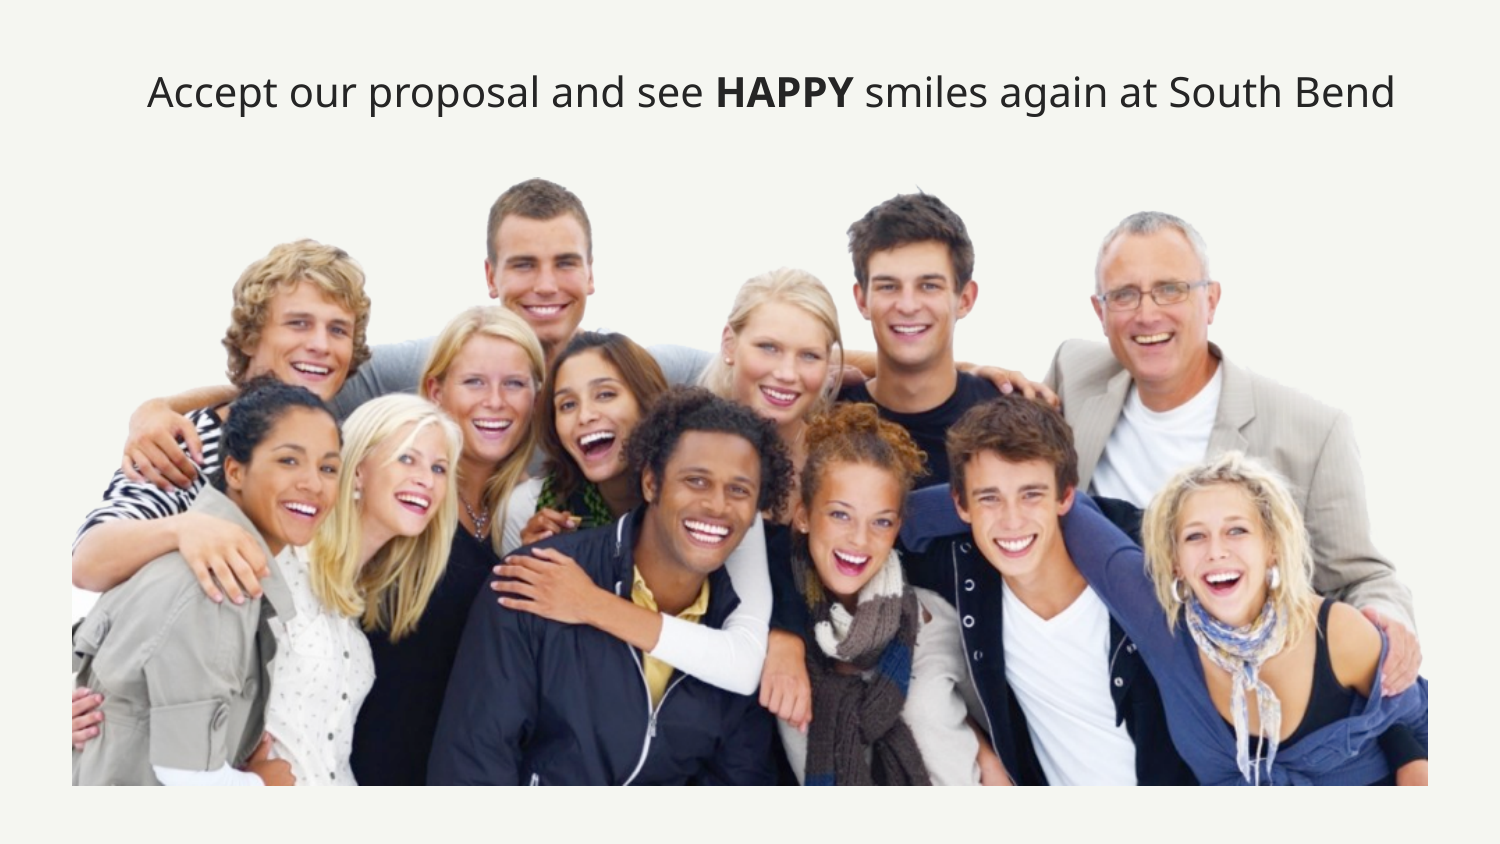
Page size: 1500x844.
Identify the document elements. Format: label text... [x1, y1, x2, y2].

picture [72, 137, 1428, 787]
title Accept our proposal and see HAPPY smiles again at South Bend [105, 51, 1438, 138]
